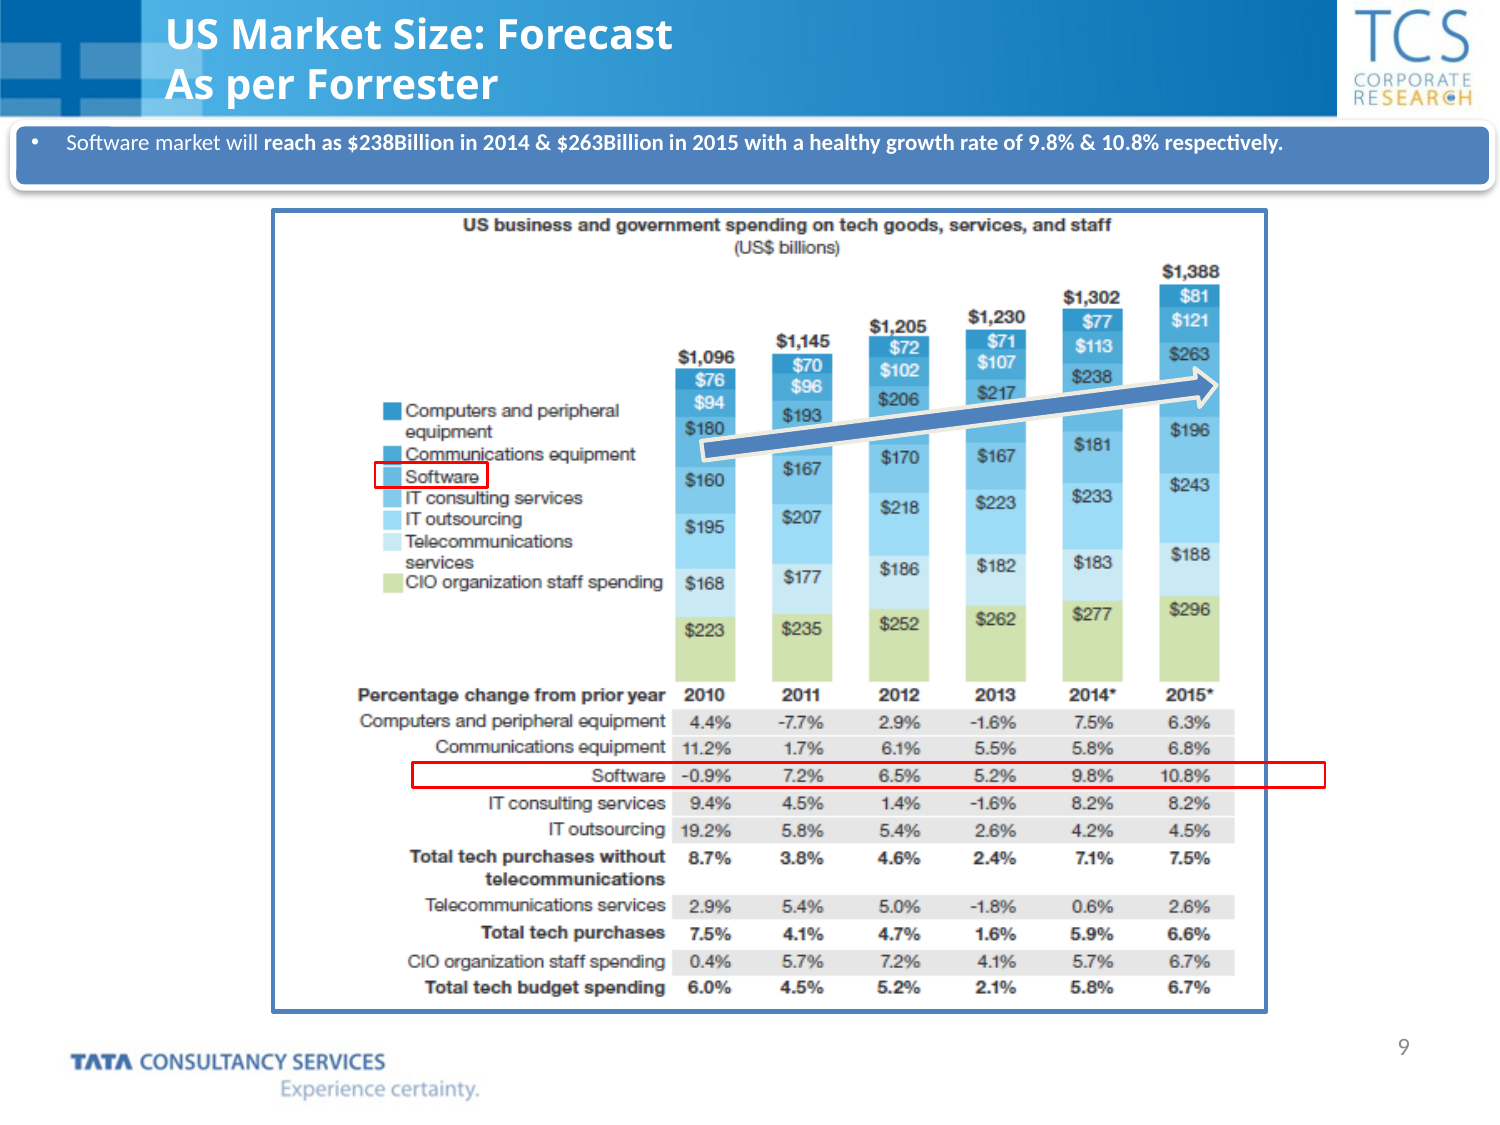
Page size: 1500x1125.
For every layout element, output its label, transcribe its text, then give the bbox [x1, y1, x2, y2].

text_box [1268, 760, 1327, 790]
text_box Software market will reach as $238Billion in 2014 & $263Billion in 2015 with a healthy growth rate of 9.8% & 10.8% respectively. [9, 120, 1496, 191]
text_box US Market Size: Forecast As per Forrester [150, 0, 1300, 125]
picture [0, 0, 1500, 1124]
slide_number 9 [1074, 1015, 1425, 1075]
